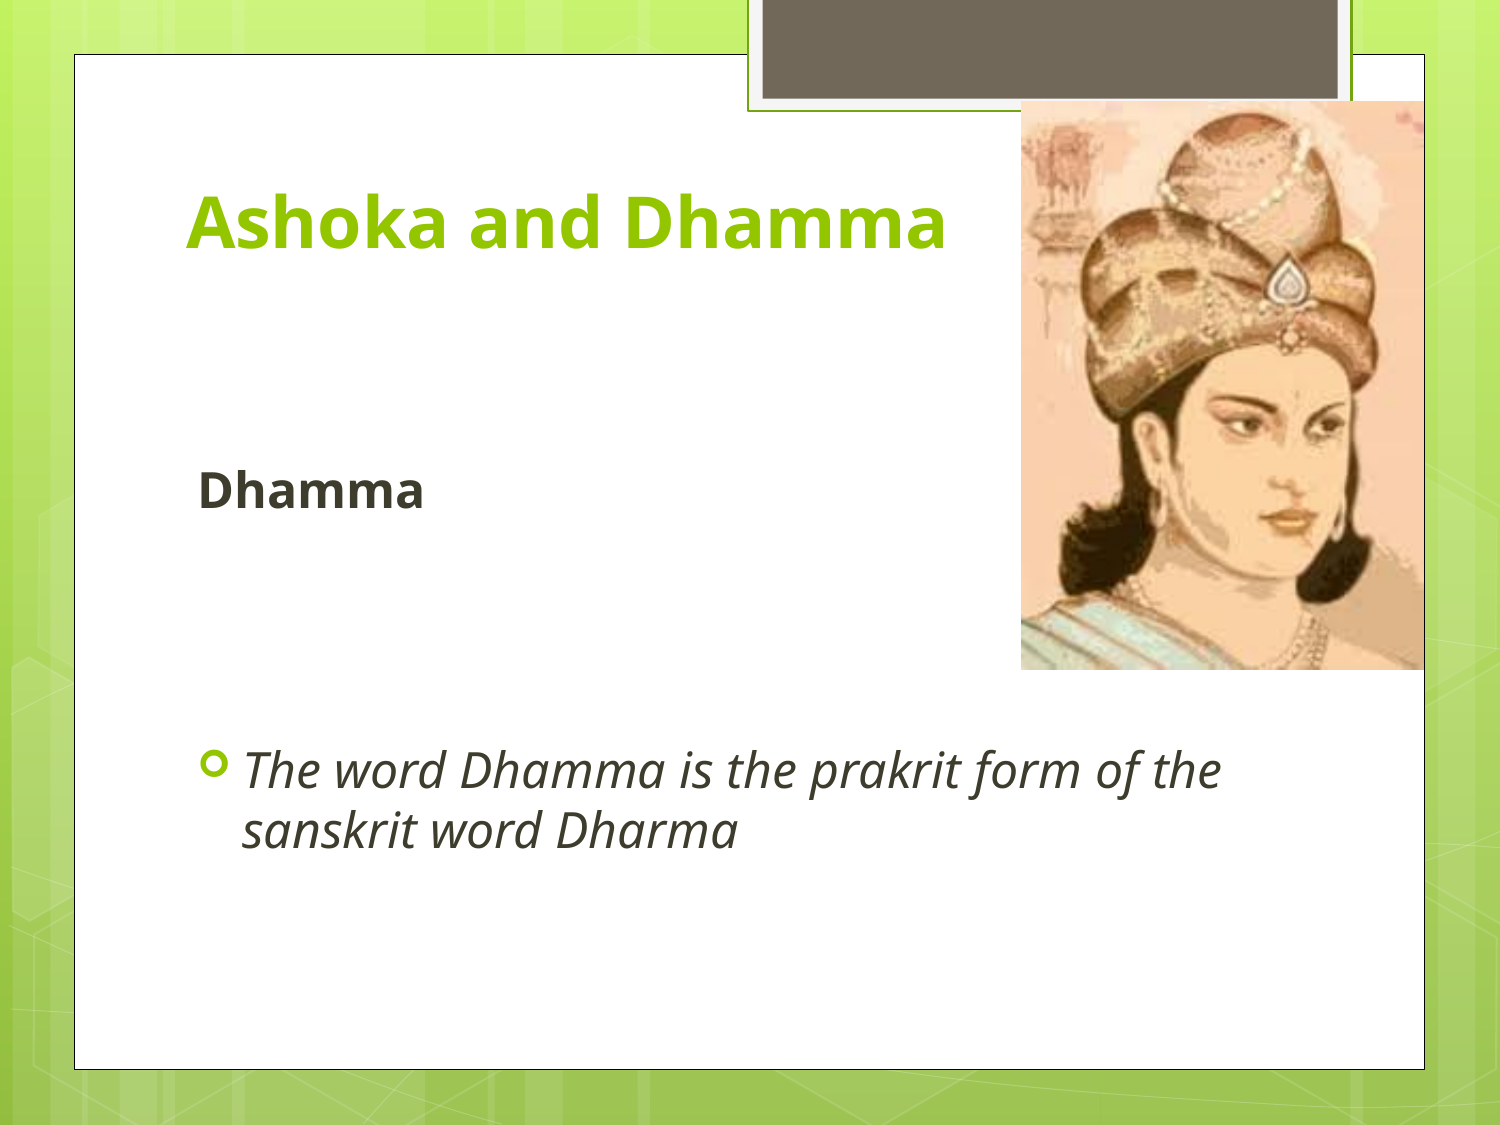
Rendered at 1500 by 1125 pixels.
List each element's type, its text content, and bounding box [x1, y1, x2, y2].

title Ashoka and Dhamma [171, 168, 1015, 357]
list Dhamma The word Dhamma is the prakrit form of the sanskrit word Dharma [171, 381, 1283, 957]
picture [1021, 101, 1424, 670]
